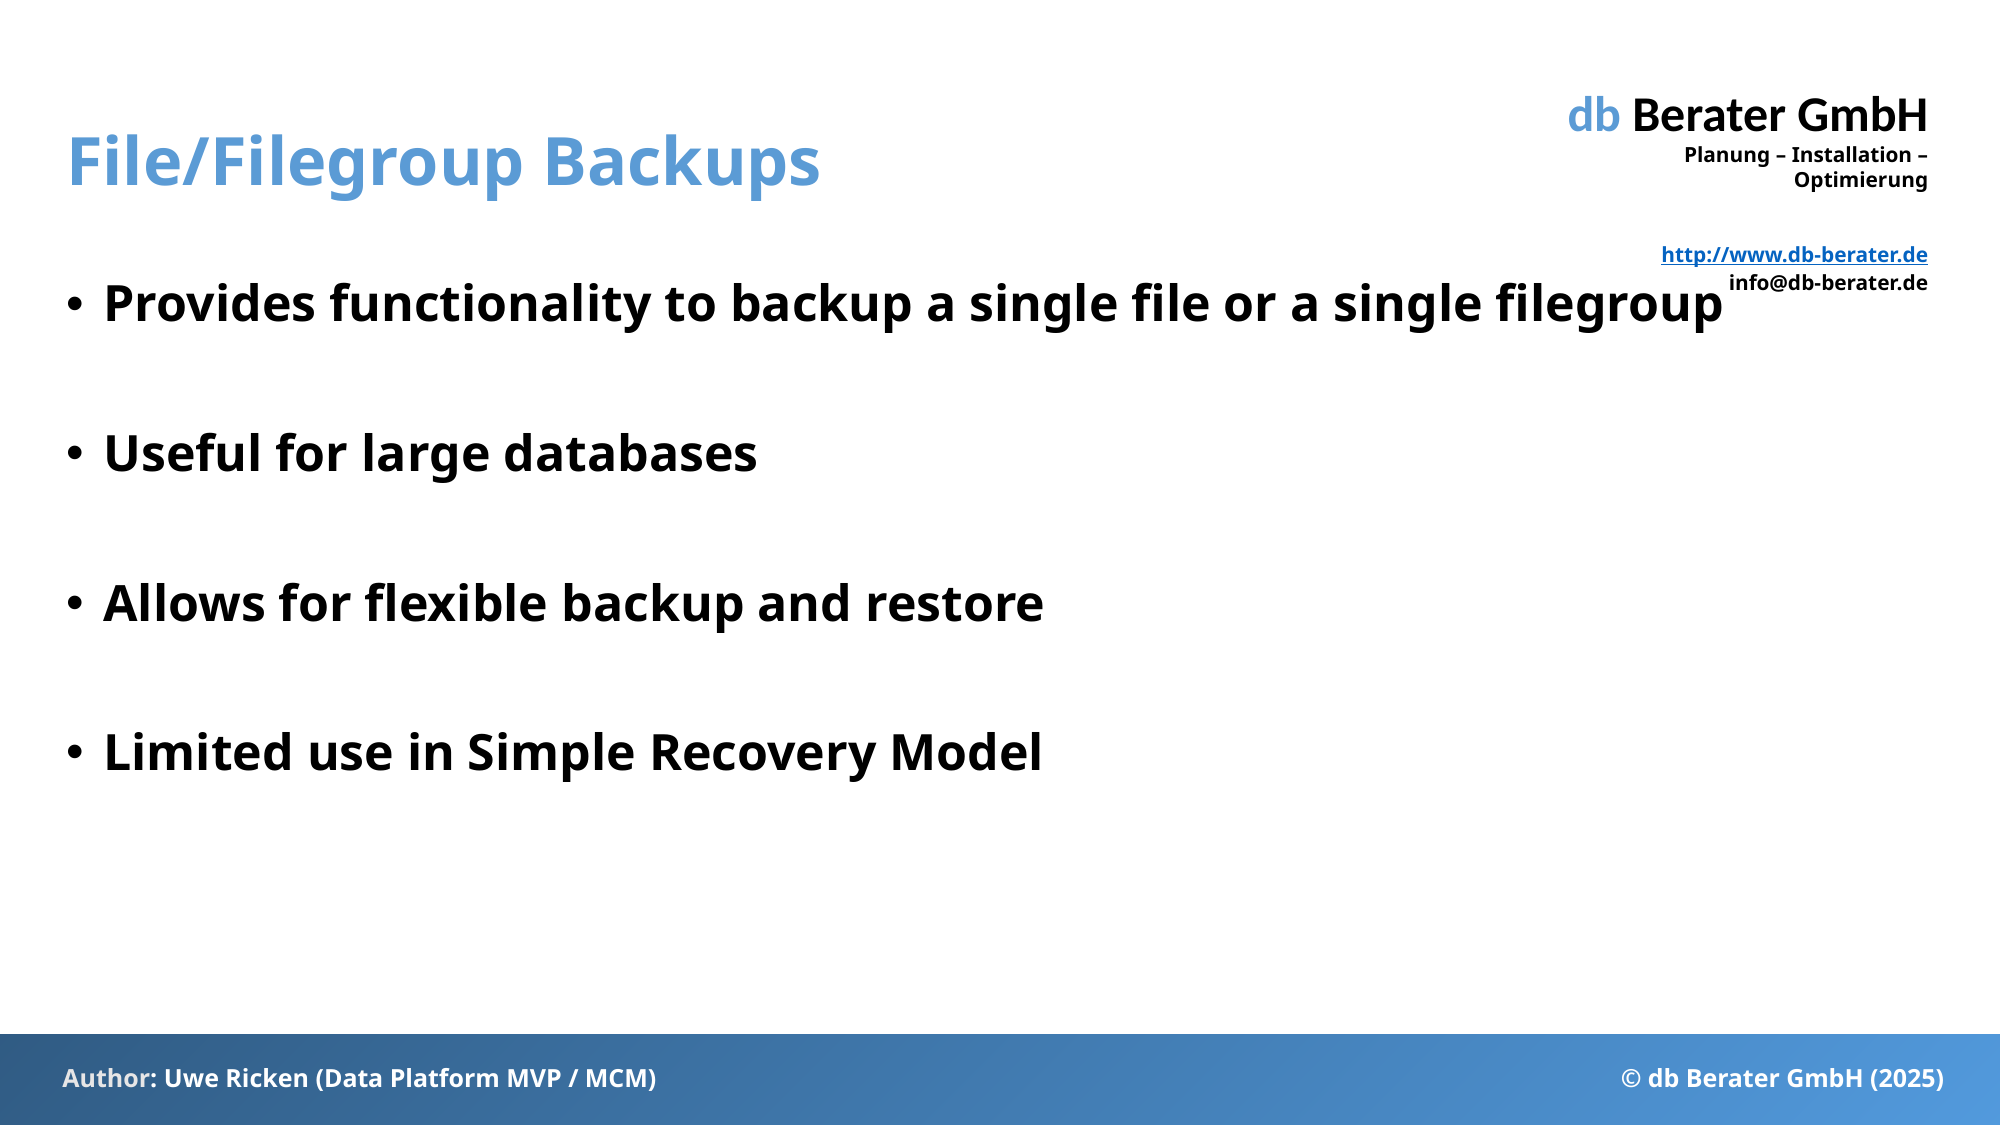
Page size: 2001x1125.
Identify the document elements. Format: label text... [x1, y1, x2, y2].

list Provides functionality to backup a single file or a single filegroup Useful for large databases Allows for flexible backup and restore Limited use in Simple Recovery Model [54, 273, 1945, 1024]
title File/Filegroup Backups [54, 72, 1538, 256]
